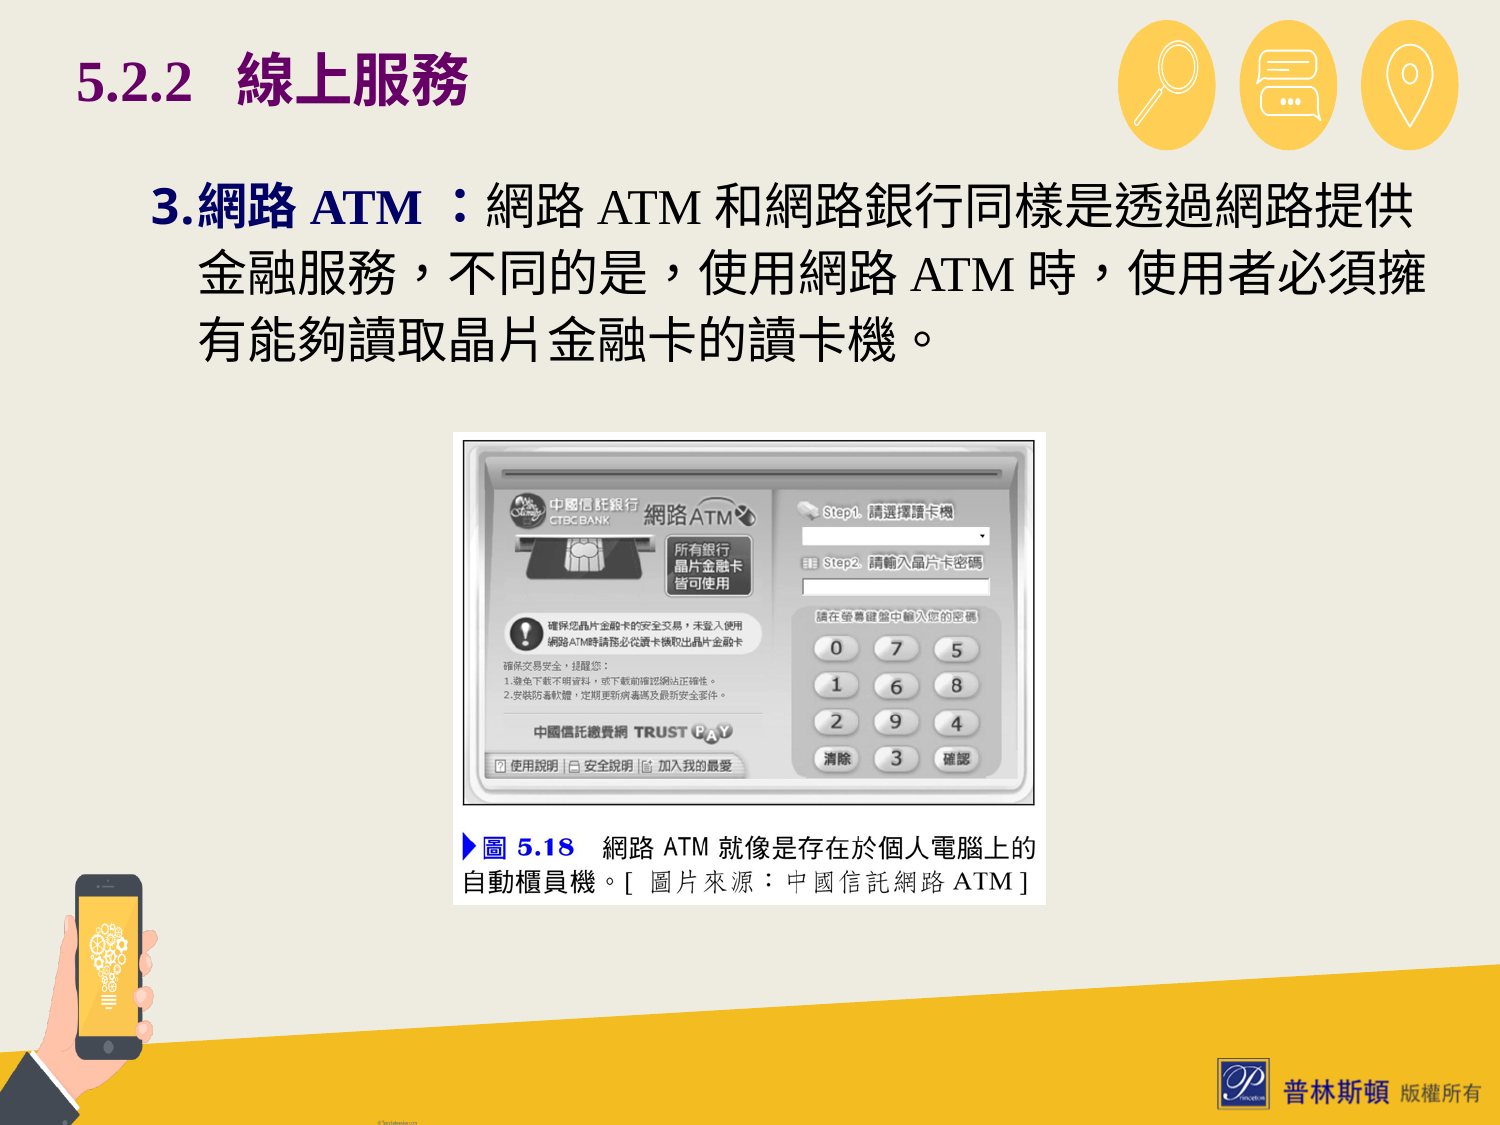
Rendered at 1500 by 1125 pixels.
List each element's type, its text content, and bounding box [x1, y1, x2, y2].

picture [0, 811, 420, 1125]
picture [452, 432, 1046, 906]
list 網路ATM：網路ATM和網路銀行同樣是透過網路提供金融服務，不同的是，使用網路ATM時，使用者必須擁有能夠讀取晶片金融卡的讀卡機。 [76, 160, 1459, 1059]
title 5.2.2 線上服務 [76, 19, 1459, 114]
picture [1217, 1058, 1500, 1125]
